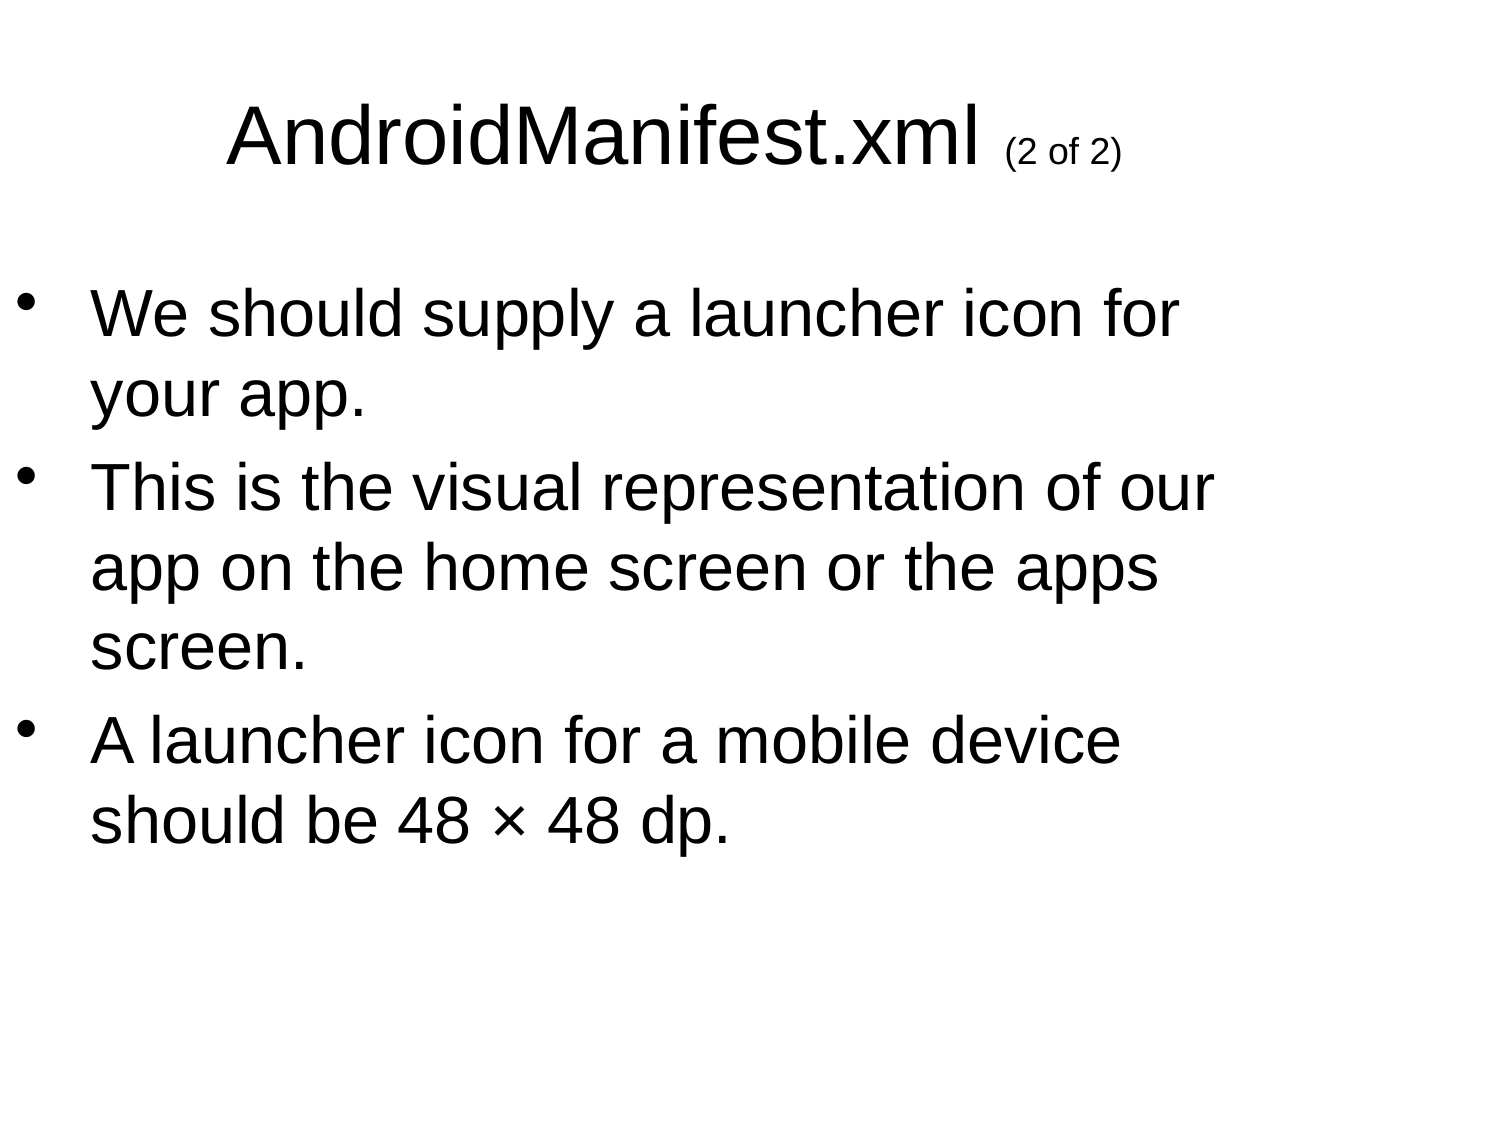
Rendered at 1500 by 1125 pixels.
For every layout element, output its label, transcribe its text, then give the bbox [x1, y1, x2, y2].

title AndroidManifest.xml (2 of 2) [0, 37, 1350, 225]
list We should supply a launcher icon for your app. This is the visual representation of our app on the home screen or the apps screen. A launcher icon for a mobile device should be 48 × 48 dp. [0, 262, 1350, 938]
